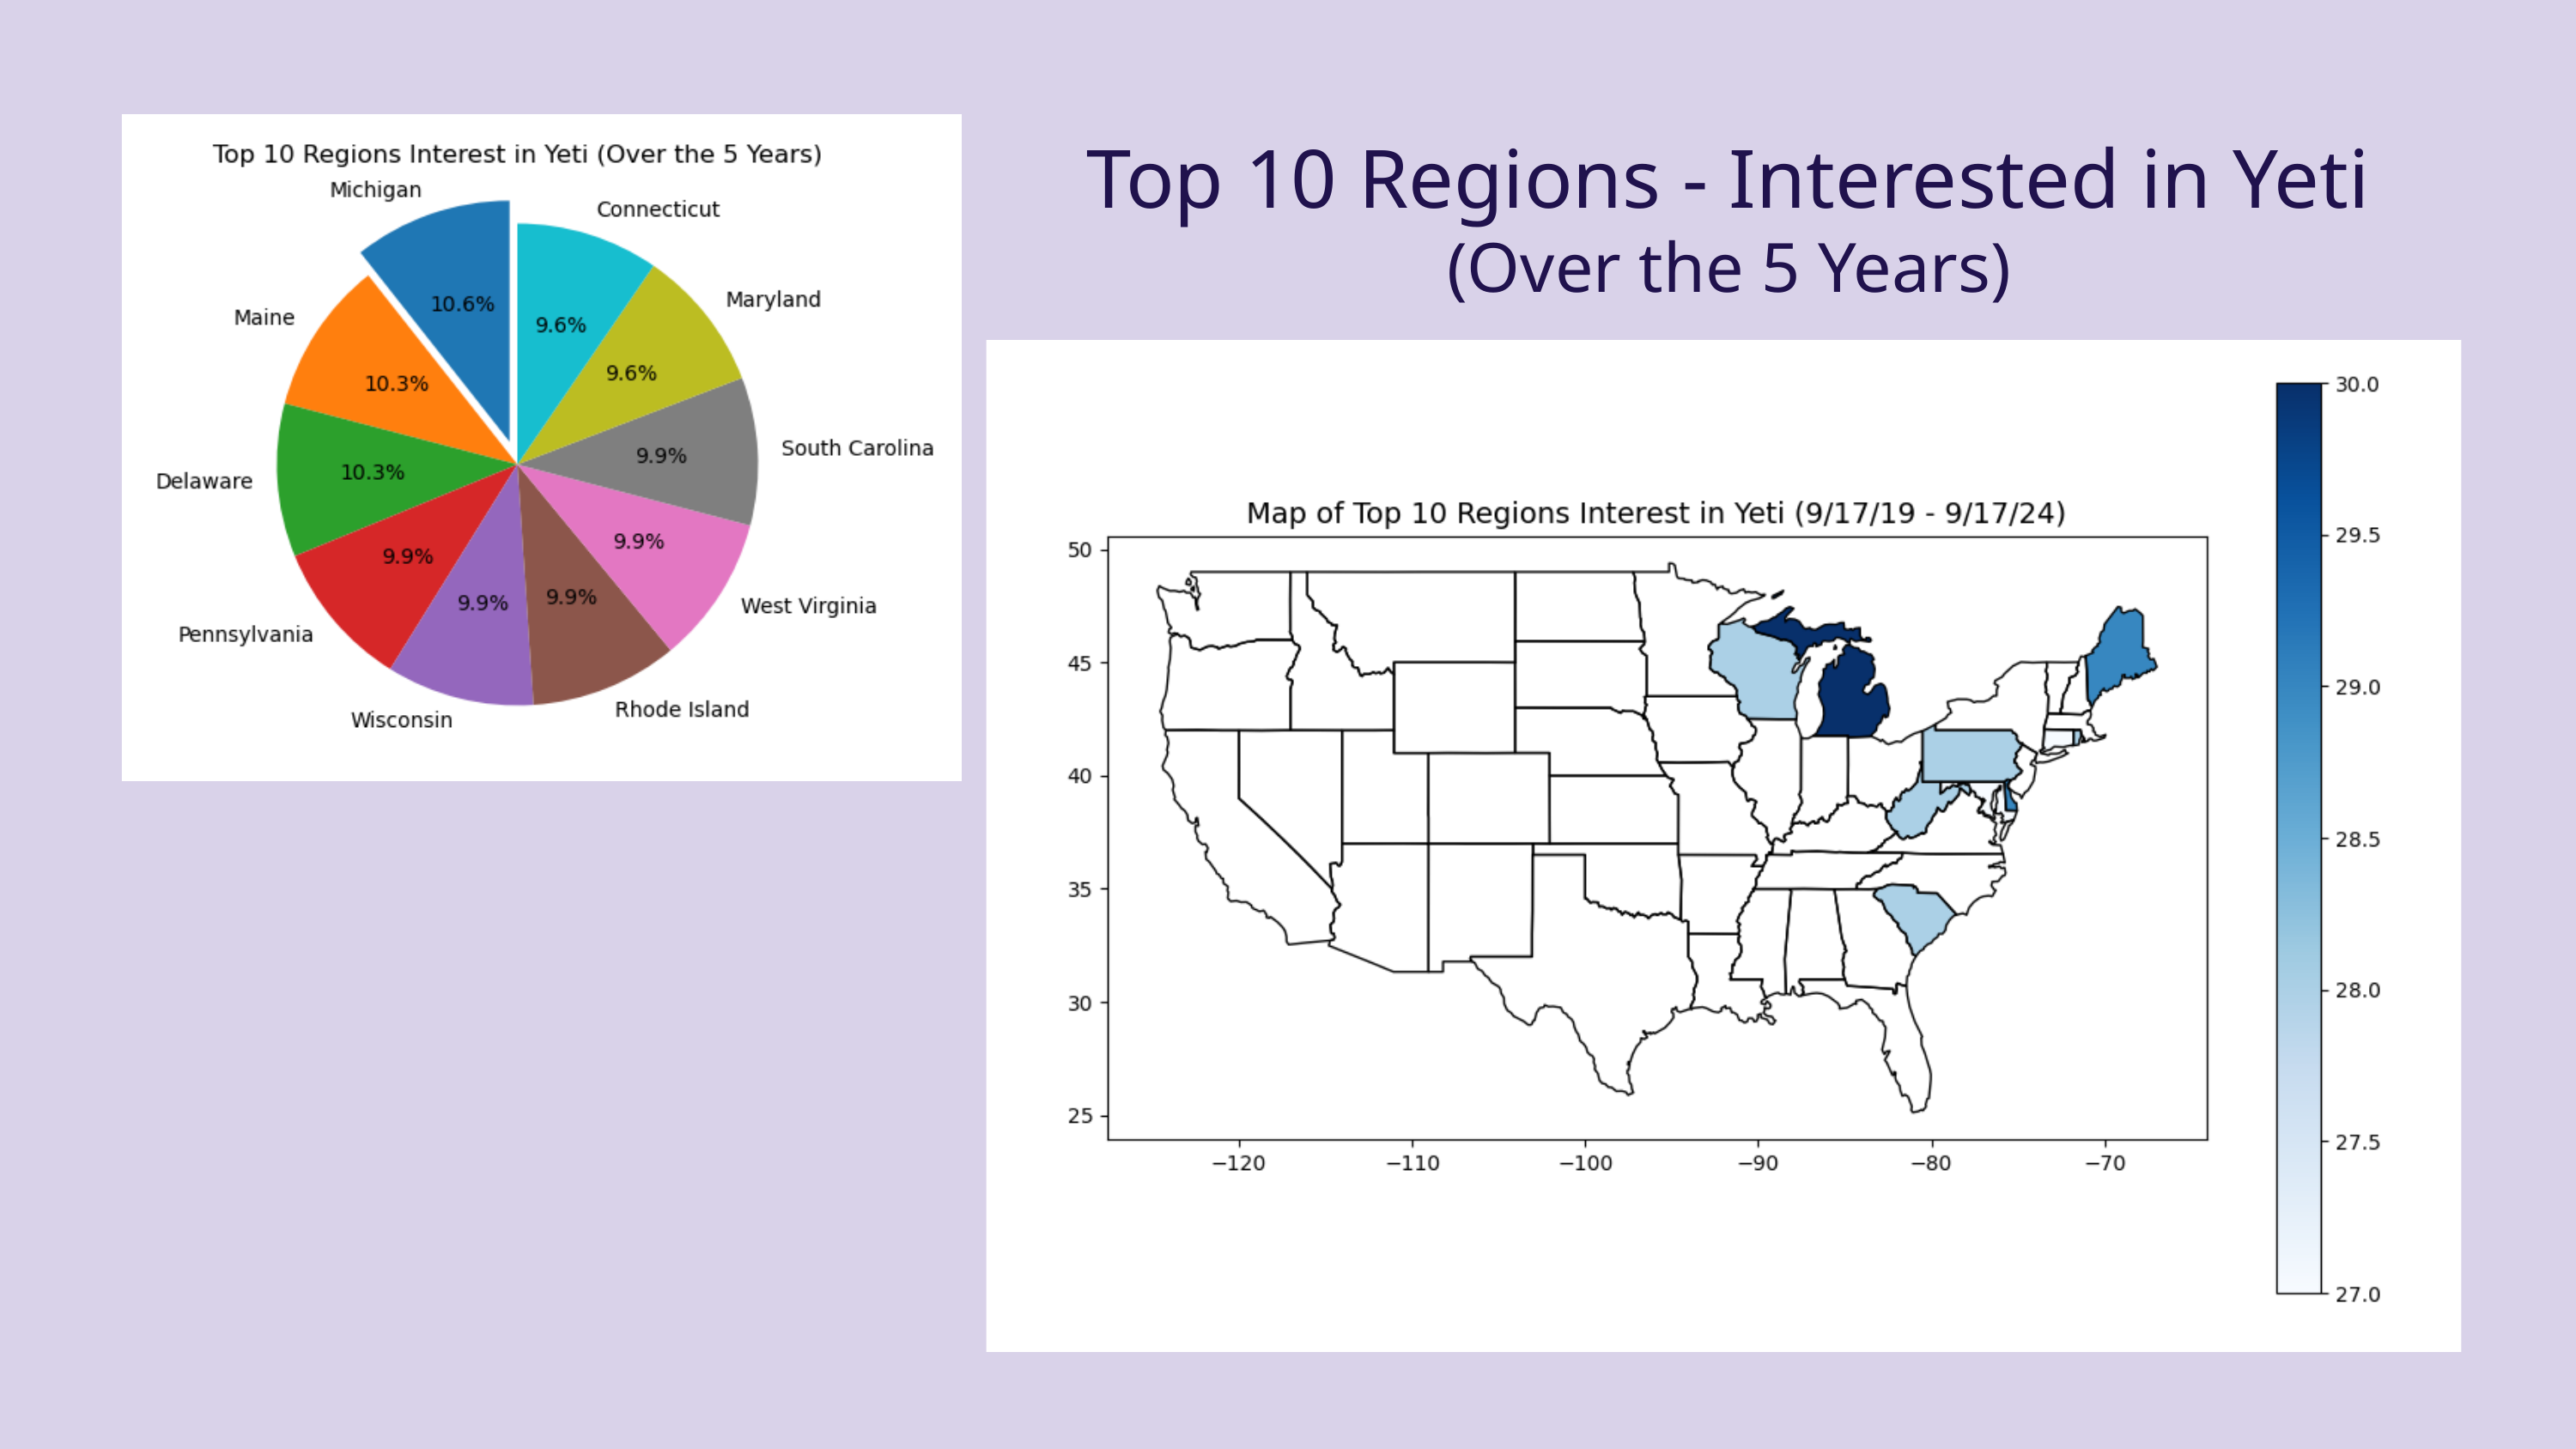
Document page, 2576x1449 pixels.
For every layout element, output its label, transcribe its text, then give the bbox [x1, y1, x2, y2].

text_box Top 10 Regions - Interested in Yeti (Over the 5 Years) [996, 114, 2462, 319]
picture [986, 339, 2462, 1352]
picture [121, 114, 963, 781]
